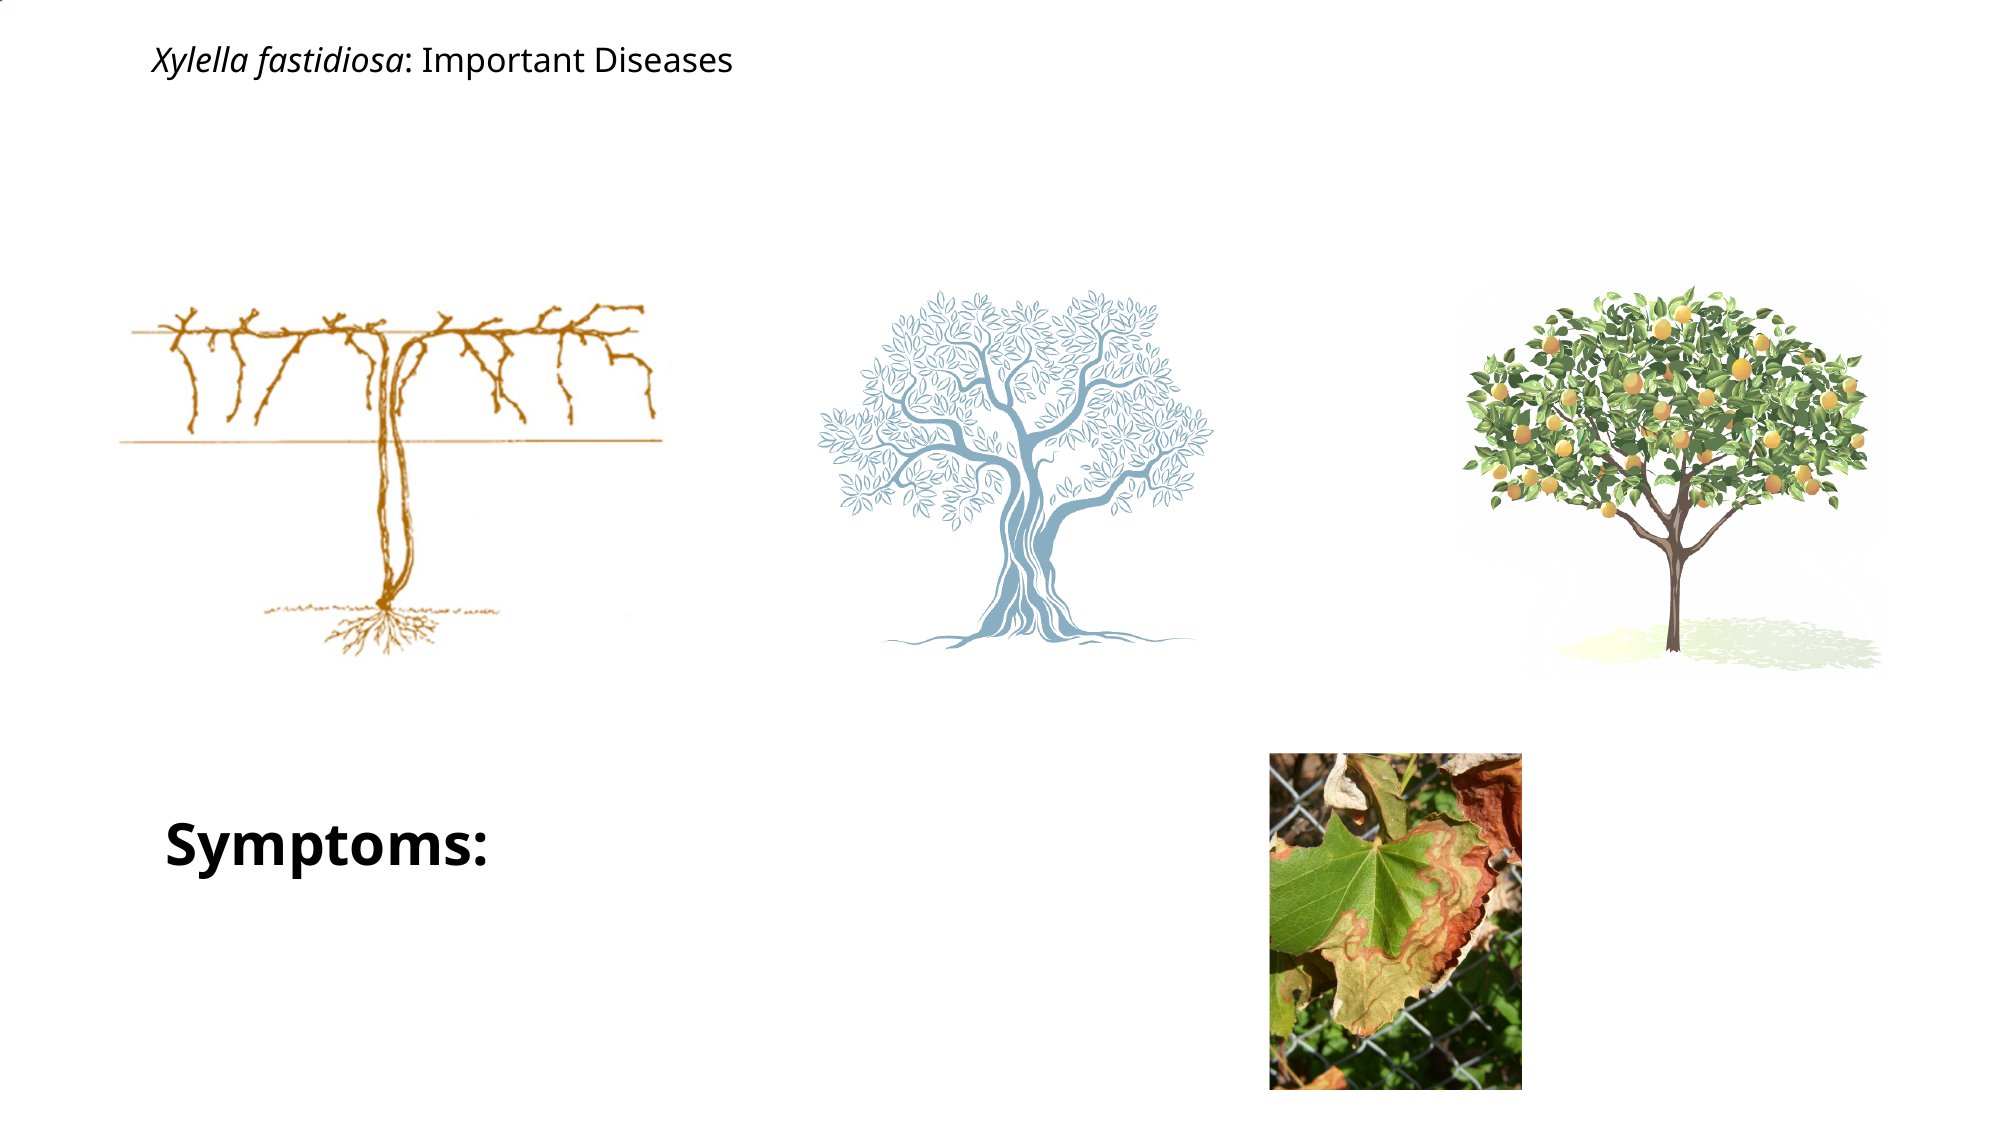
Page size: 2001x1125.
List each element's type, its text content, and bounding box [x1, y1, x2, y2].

picture [110, 295, 678, 666]
title Xylella fastidiosa: Important Diseases [137, 35, 1863, 88]
picture [1456, 280, 1890, 681]
picture [1227, 754, 1564, 1090]
text_box Symptoms: [150, 800, 504, 885]
picture [761, 266, 1270, 674]
